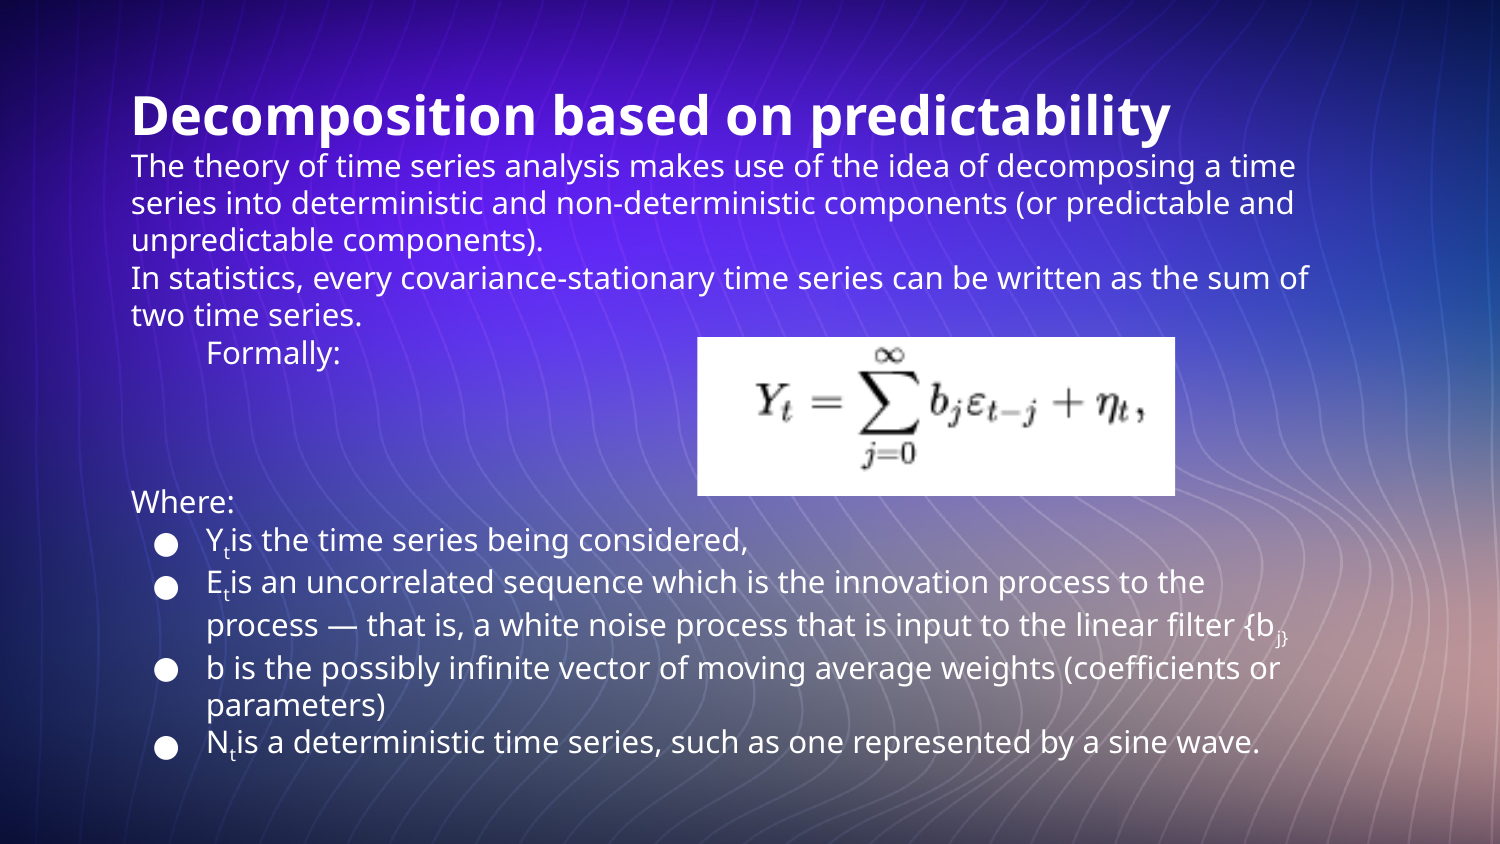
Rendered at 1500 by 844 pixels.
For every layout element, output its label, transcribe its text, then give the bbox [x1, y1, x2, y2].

picture [0, 0, 1500, 844]
text_box Decomposition based on predictability The theory of time series analysis makes use of the idea of decomposing a time series into deterministic and non-deterministic components (or predictable and unpredictable components). In statistics, every covariance-stationary time series can be written as the sum of two time series. Formally: Where: Ytis the time series being considered, Etis an uncorrelated sequence which is the innovation process to the process — that is, a white noise process that is input to the linear filter {bj} b is the possibly infinite vector of moving average weights (coefficients or parameters) Ntis a deterministic time series, such as one represented by a sine wave. [115, 65, 1336, 781]
